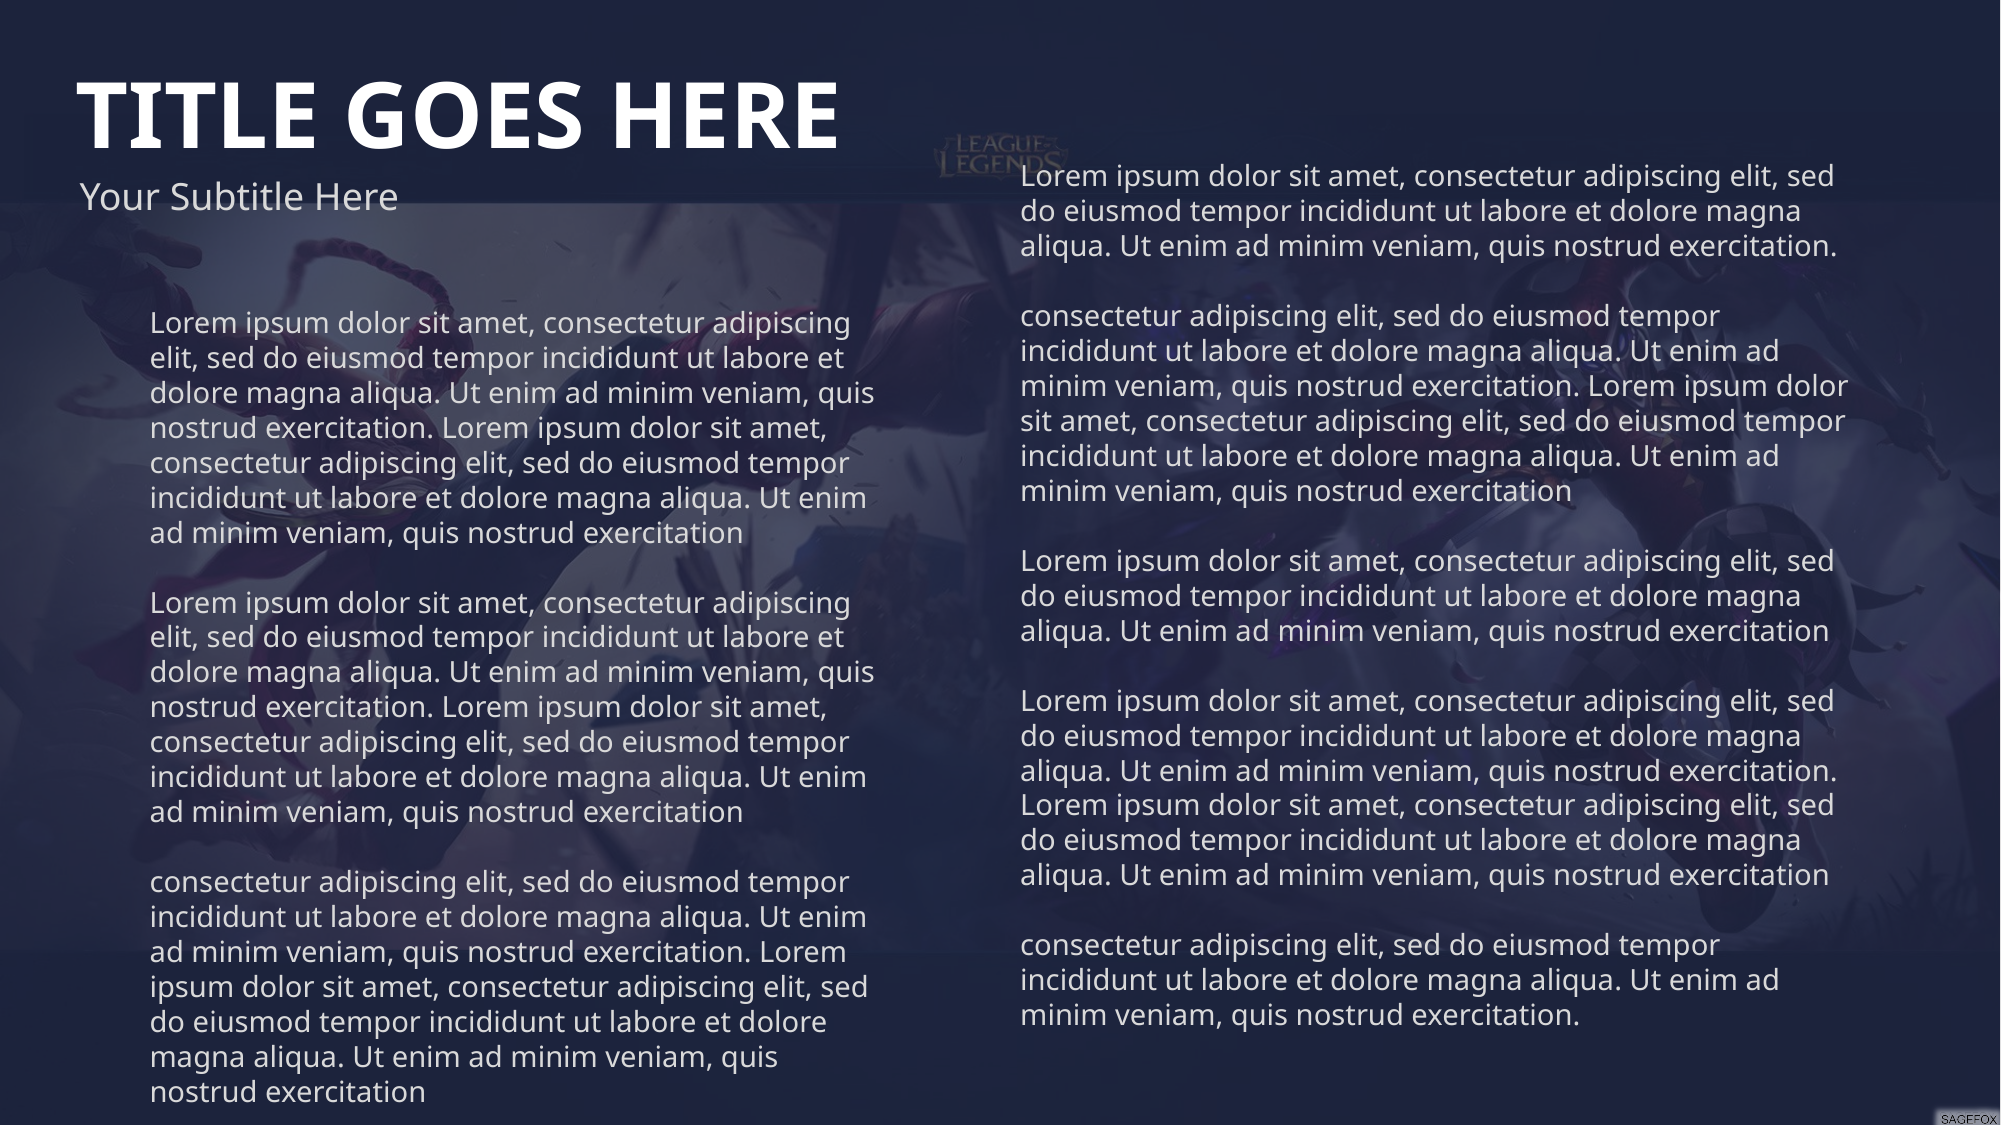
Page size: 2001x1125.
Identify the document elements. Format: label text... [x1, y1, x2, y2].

text_box Lorem ipsum dolor sit amet, consectetur adipiscing elit, sed do eiusmod tempor incididunt ut labore et dolore magna aliqua. Ut enim ad minim veniam, quis nostrud exercitation. consectetur adipiscing elit, sed do eiusmod tempor incididunt ut labore et dolore magna aliqua. Ut enim ad minim veniam, quis nostrud exercitation. Lorem ipsum dolor sit amet, consectetur adipiscing elit, sed do eiusmod tempor incididunt ut labore et dolore magna aliqua. Ut enim ad minim veniam, quis nostrud exercitation Lorem ipsum dolor sit amet, consectetur adipiscing elit, sed do eiusmod tempor incididunt ut labore et dolore magna aliqua. Ut enim ad minim veniam, quis nostrud exercitation Lorem ipsum dolor sit amet, consectetur adipiscing elit, sed do eiusmod tempor incididunt ut labore et dolore magna aliqua. Ut enim ad minim veniam, quis nostrud exercitation. Lorem ipsum dolor sit amet, consectetur adipiscing elit, sed do eiusmod tempor incididunt ut labore et dolore magna aliqua. Ut enim ad minim veniam, quis nostrud exercitation consectetur adipiscing elit, sed do eiusmod tempor incididunt ut labore et dolore magna aliqua. Ut enim ad minim veniam, quis nostrud exercitation. [1005, 150, 1876, 1039]
picture [1938, 1114, 1999, 1125]
text_box Lorem ipsum dolor sit amet, consectetur adipiscing elit, sed do eiusmod tempor incididunt ut labore et dolore magna aliqua. Ut enim ad minim veniam, quis nostrud exercitation. Lorem ipsum dolor sit amet, consectetur adipiscing elit, sed do eiusmod tempor incididunt ut labore et dolore magna aliqua. Ut enim ad minim veniam, quis nostrud exercitation Lorem ipsum dolor sit amet, consectetur adipiscing elit, sed do eiusmod tempor incididunt ut labore et dolore magna aliqua. Ut enim ad minim veniam, quis nostrud exercitation. Lorem ipsum dolor sit amet, consectetur adipiscing elit, sed do eiusmod tempor incididunt ut labore et dolore magna aliqua. Ut enim ad minim veniam, quis nostrud exercitation consectetur adipiscing elit, sed do eiusmod tempor incididunt ut labore et dolore magna aliqua. Ut enim ad minim veniam, quis nostrud exercitation. Lorem ipsum dolor sit amet, consectetur adipiscing elit, sed do eiusmod tempor incididunt ut labore et dolore magna aliqua. Ut enim ad minim veniam, quis nostrud exercitation [134, 296, 897, 1125]
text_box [60, 49, 1020, 227]
